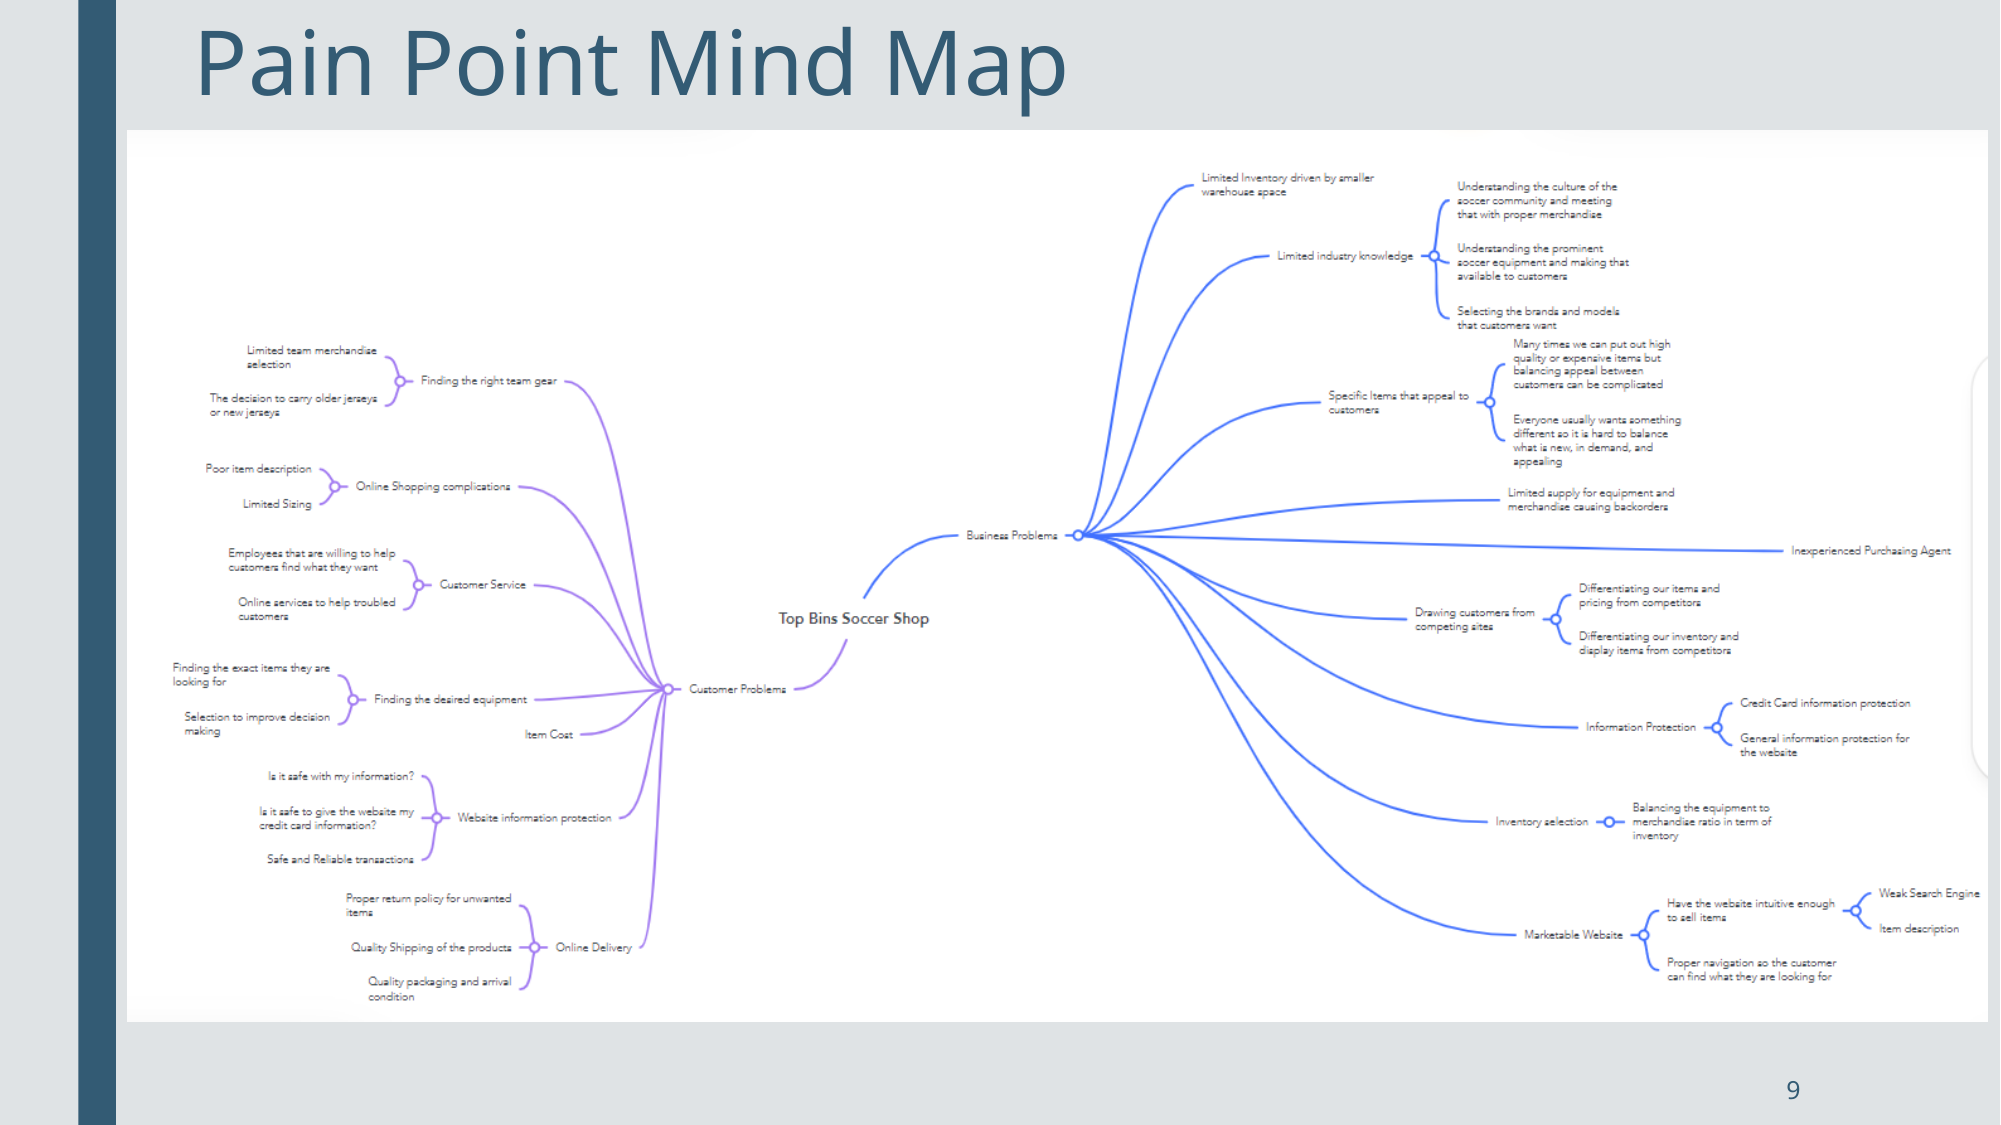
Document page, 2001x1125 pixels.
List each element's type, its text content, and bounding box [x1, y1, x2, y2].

picture [127, 130, 1988, 1023]
title Pain Point Mind Map [178, 11, 1754, 123]
slide_number 9 [1553, 1058, 1816, 1125]
